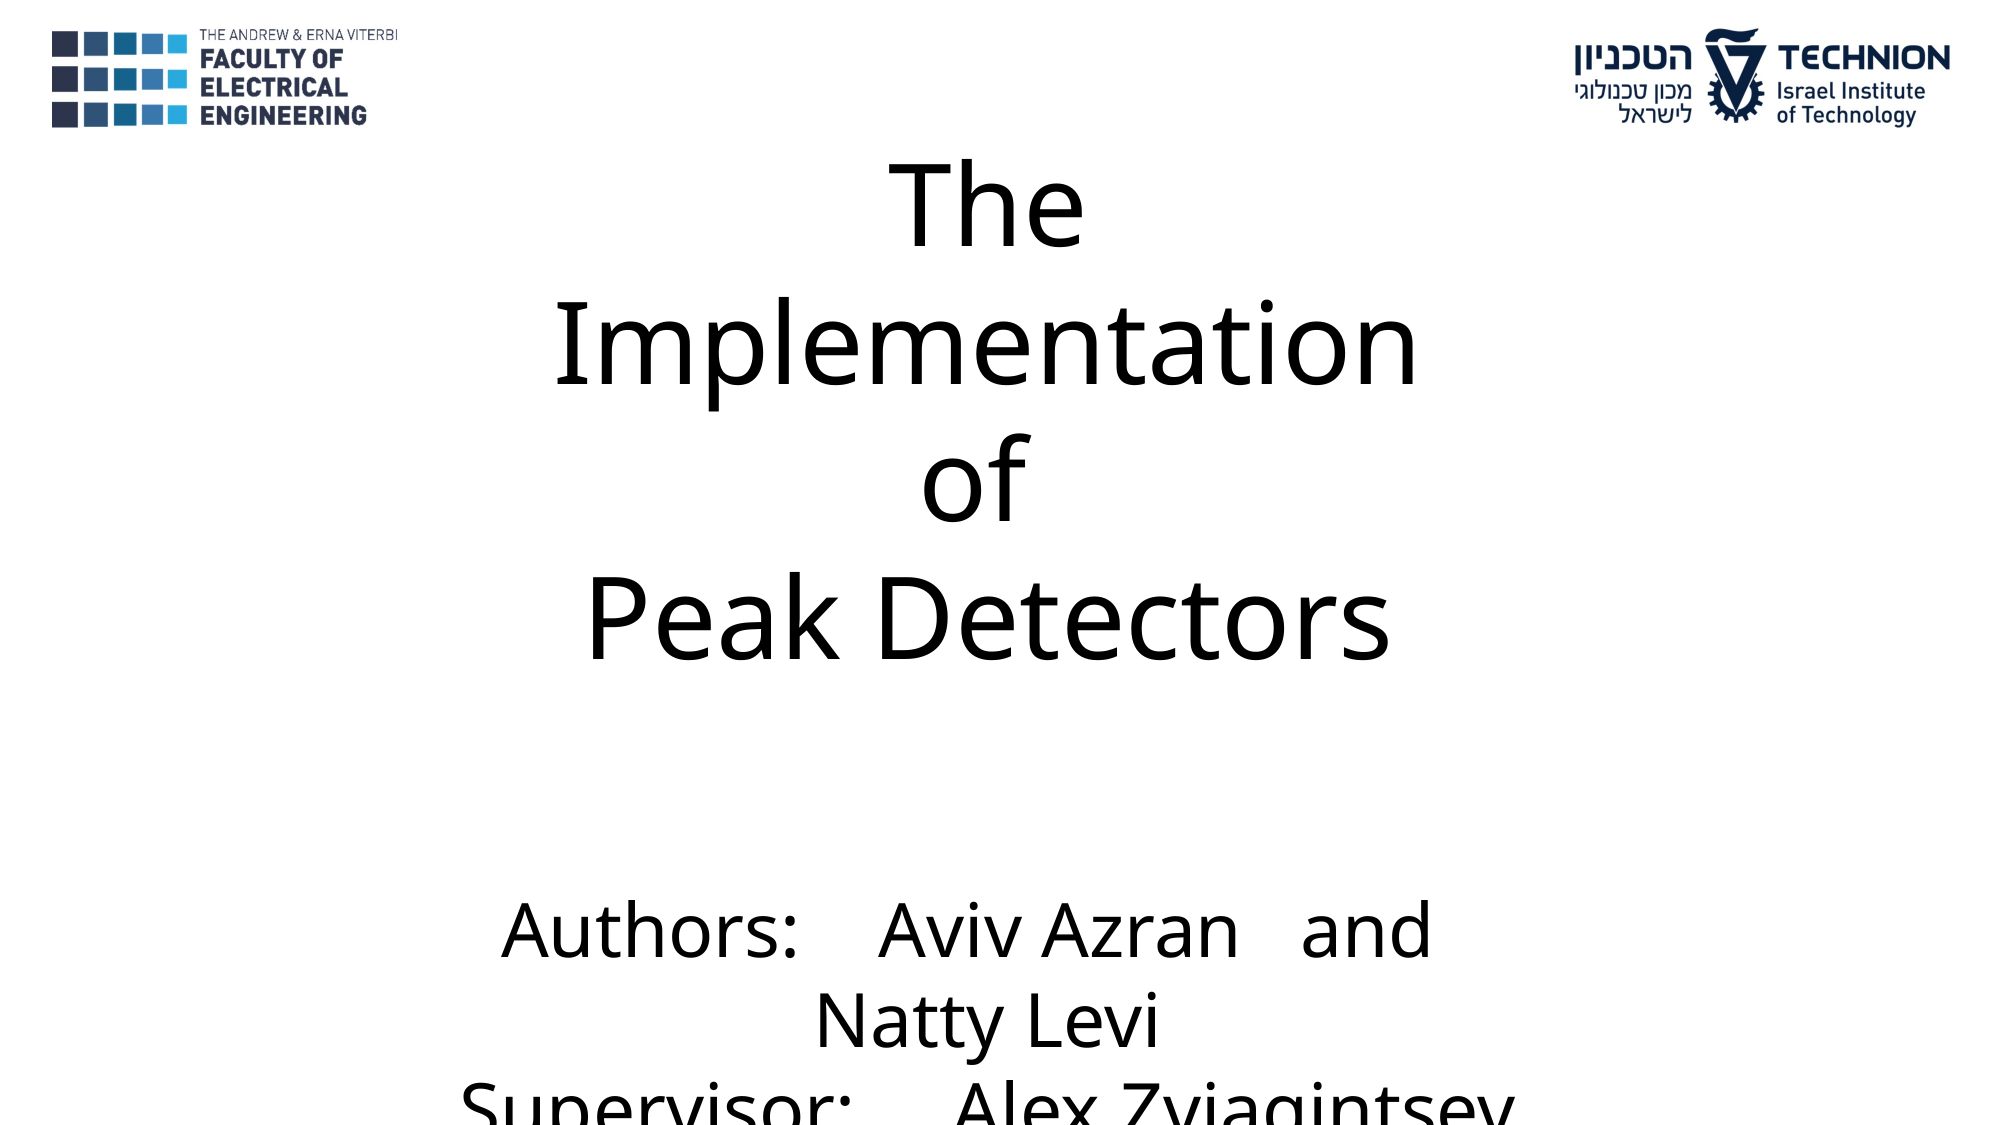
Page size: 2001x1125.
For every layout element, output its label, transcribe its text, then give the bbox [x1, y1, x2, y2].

text_box The Implementation of Peak Detectors Authors: Aviv Azran and Natty Levi Supervisor: Alex Zviagintsev [432, 0, 1544, 1125]
picture [1544, 0, 2001, 1125]
picture [0, 0, 432, 1125]
